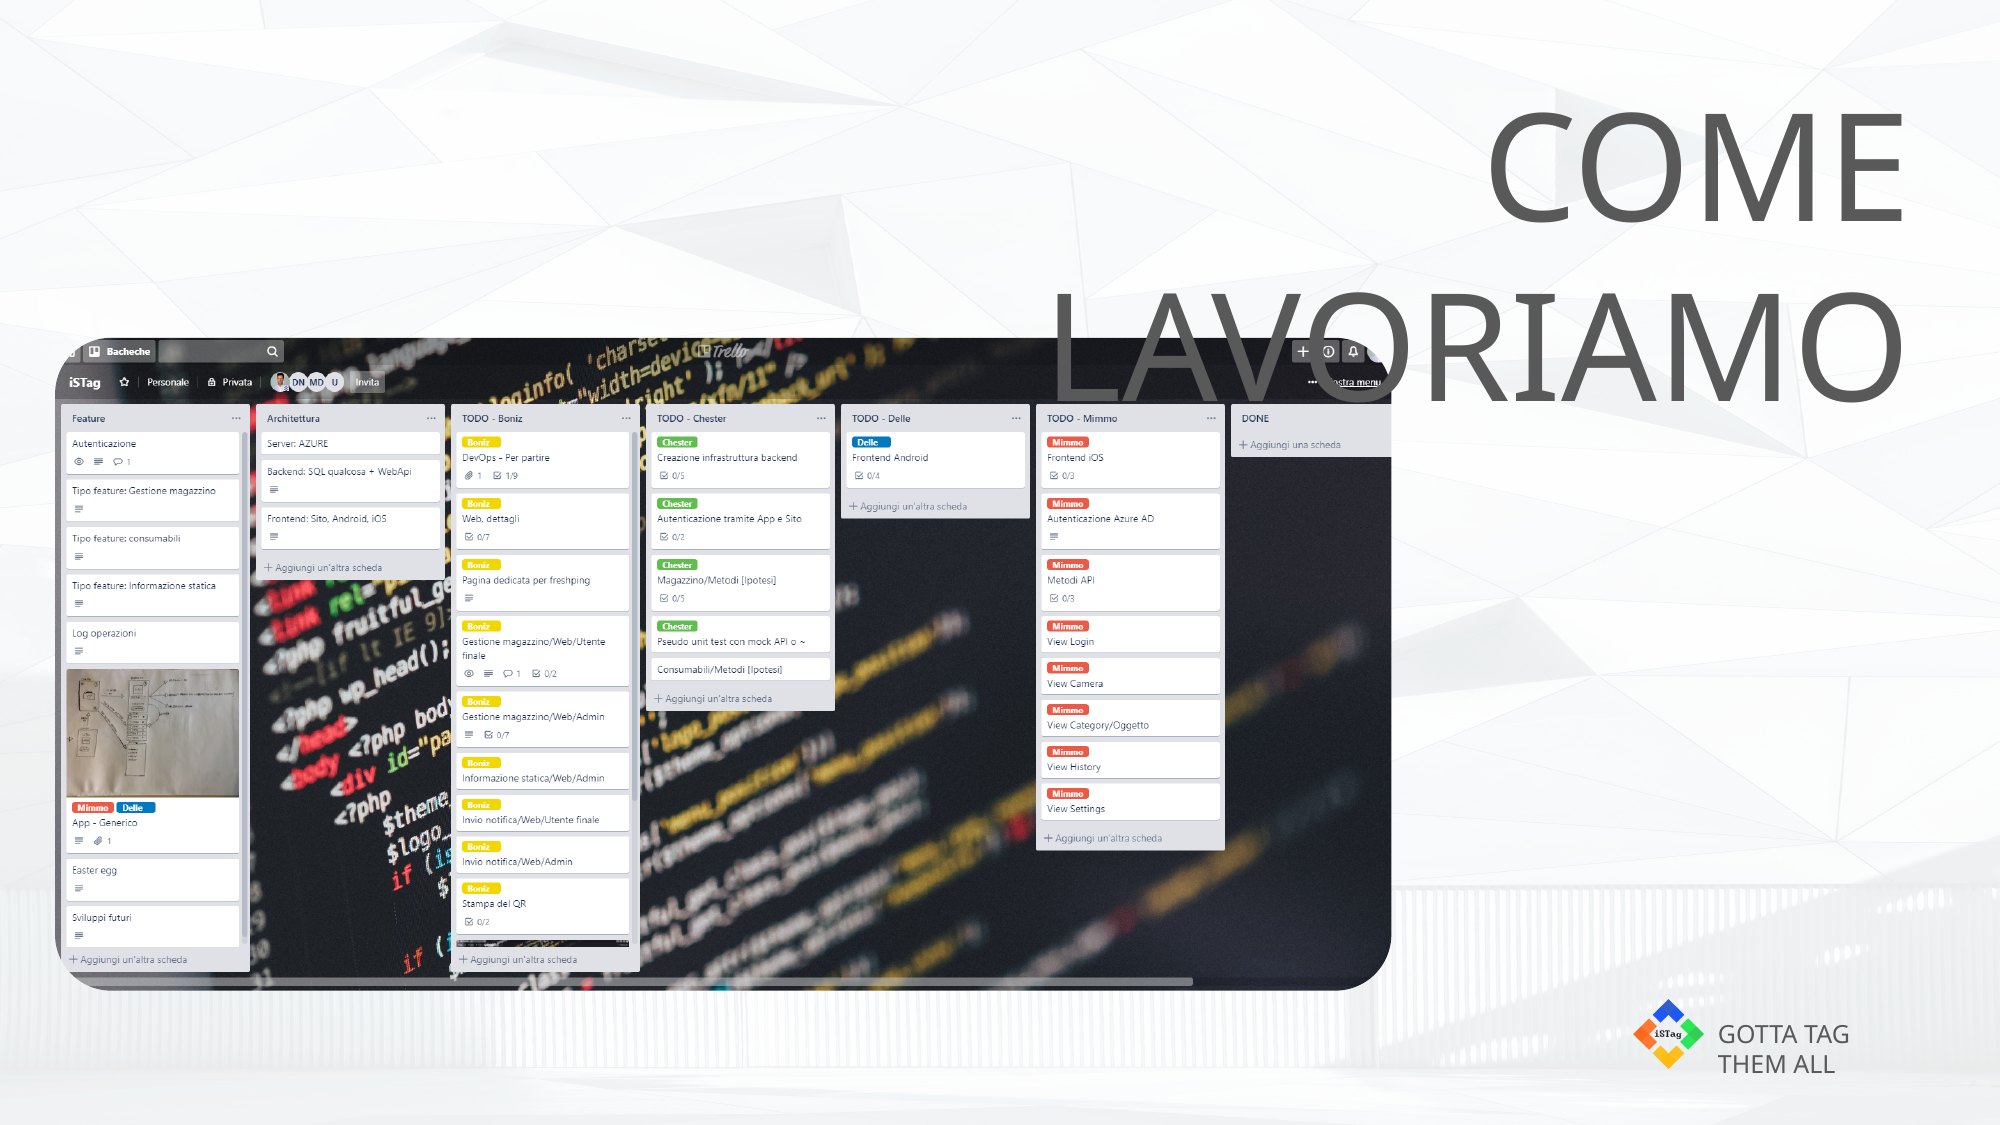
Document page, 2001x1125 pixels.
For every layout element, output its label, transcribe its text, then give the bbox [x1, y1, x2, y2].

picture [55, 337, 1392, 991]
picture [1633, 999, 1704, 1069]
text_box GOTTA TAG THEM ALL [1703, 1011, 1935, 1086]
text_box COME LAVORIAMO [878, 63, 1926, 439]
